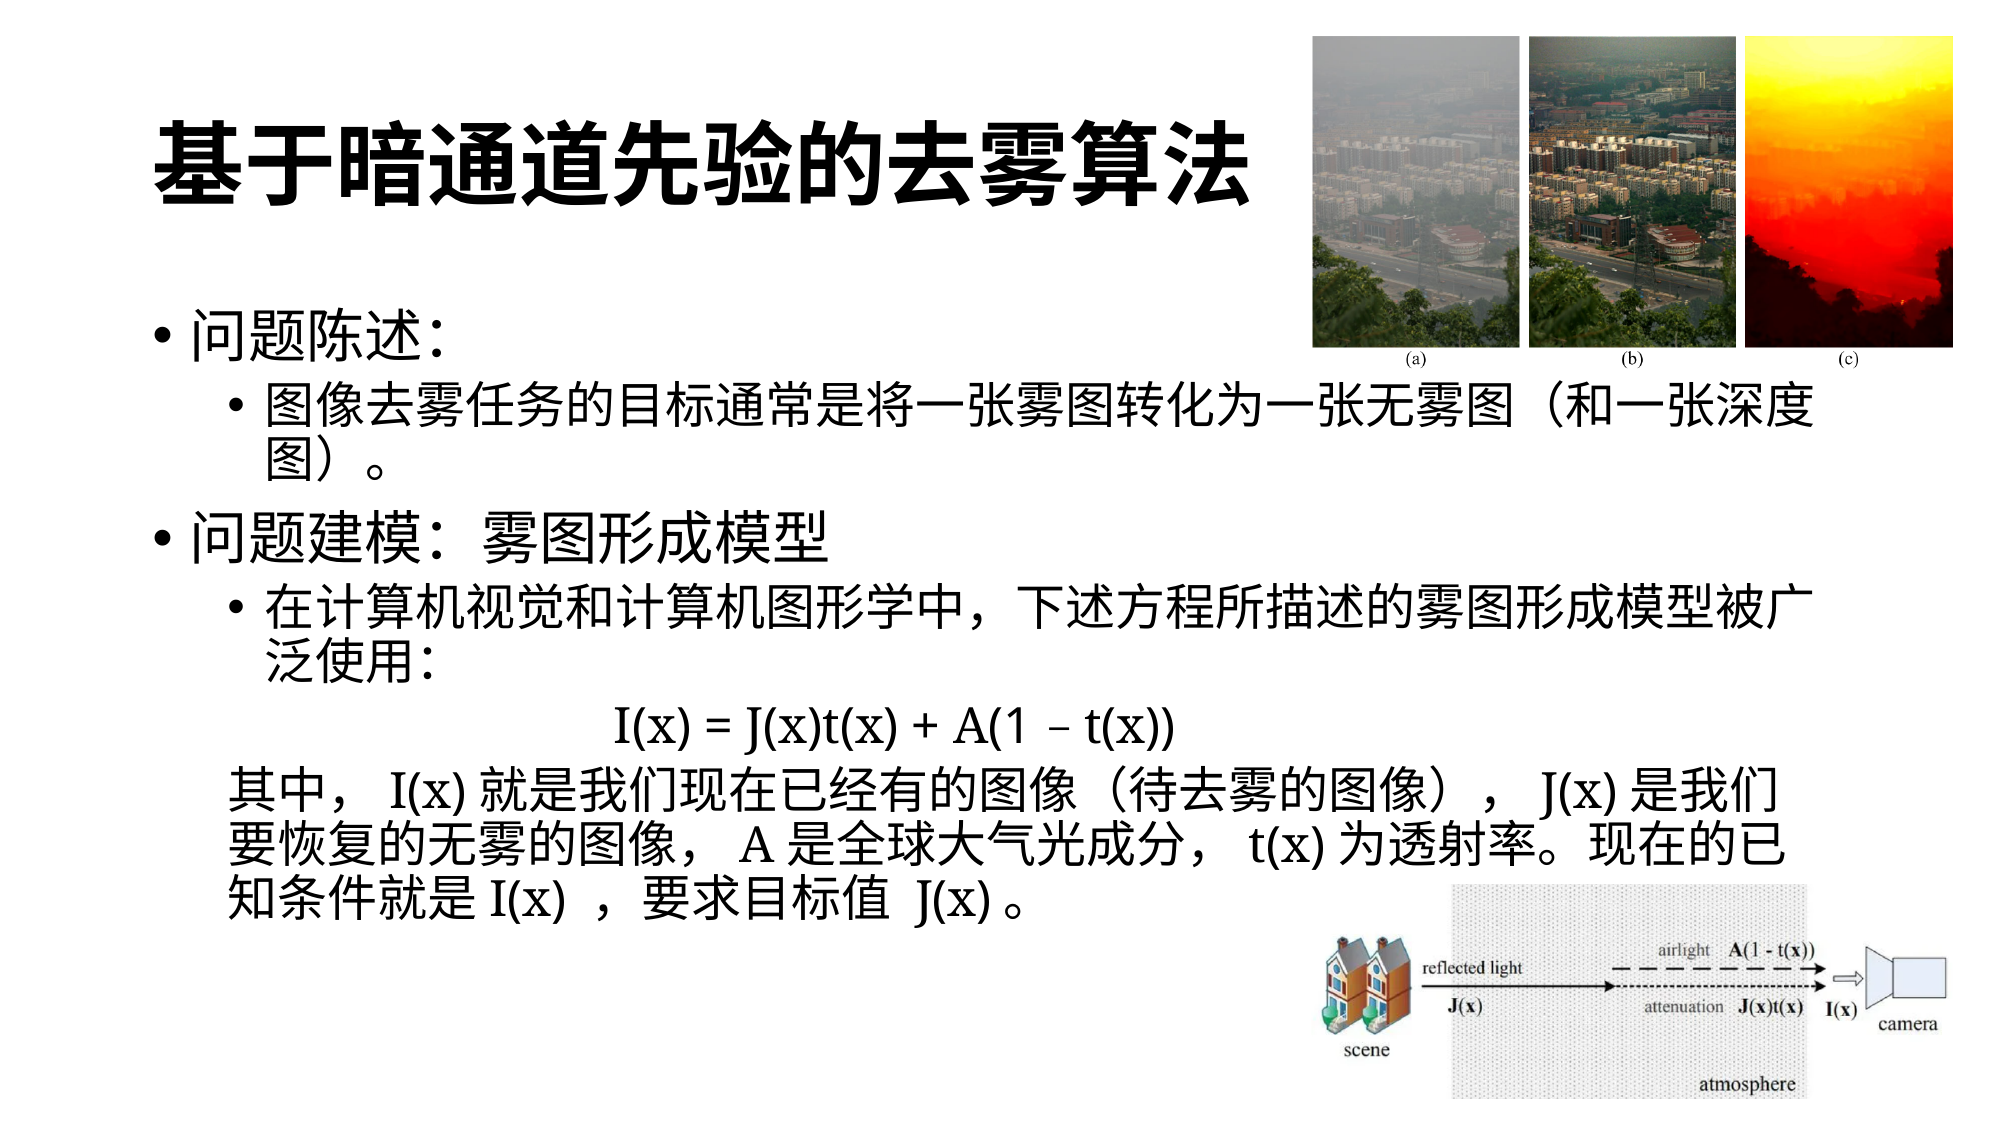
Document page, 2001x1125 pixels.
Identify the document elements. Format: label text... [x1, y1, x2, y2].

list 问题陈述： 图像去雾任务的目标通常是将一张雾图转化为一张无雾图（和一张深度图）。 问题建模：雾图形成模型 在计算机视觉和计算机图形学中，下述方程所描述的雾图形成模型被广泛使用： I(x) = J(x)t(x) + A(1 − t(x)) 其中，I(x)就是我们现在已经有的图像（待去雾的图像），J(x)是我们要恢复的无雾的图像，A是全球大气光成分，t(x)为透射率。现在的已知条件就是I(x) ，要求目标值 J(x)。 [137, 299, 1838, 1125]
picture [1305, 26, 1959, 375]
picture [1305, 884, 1953, 1099]
title 基于暗通道先验的去雾算法 [137, 59, 1305, 278]
